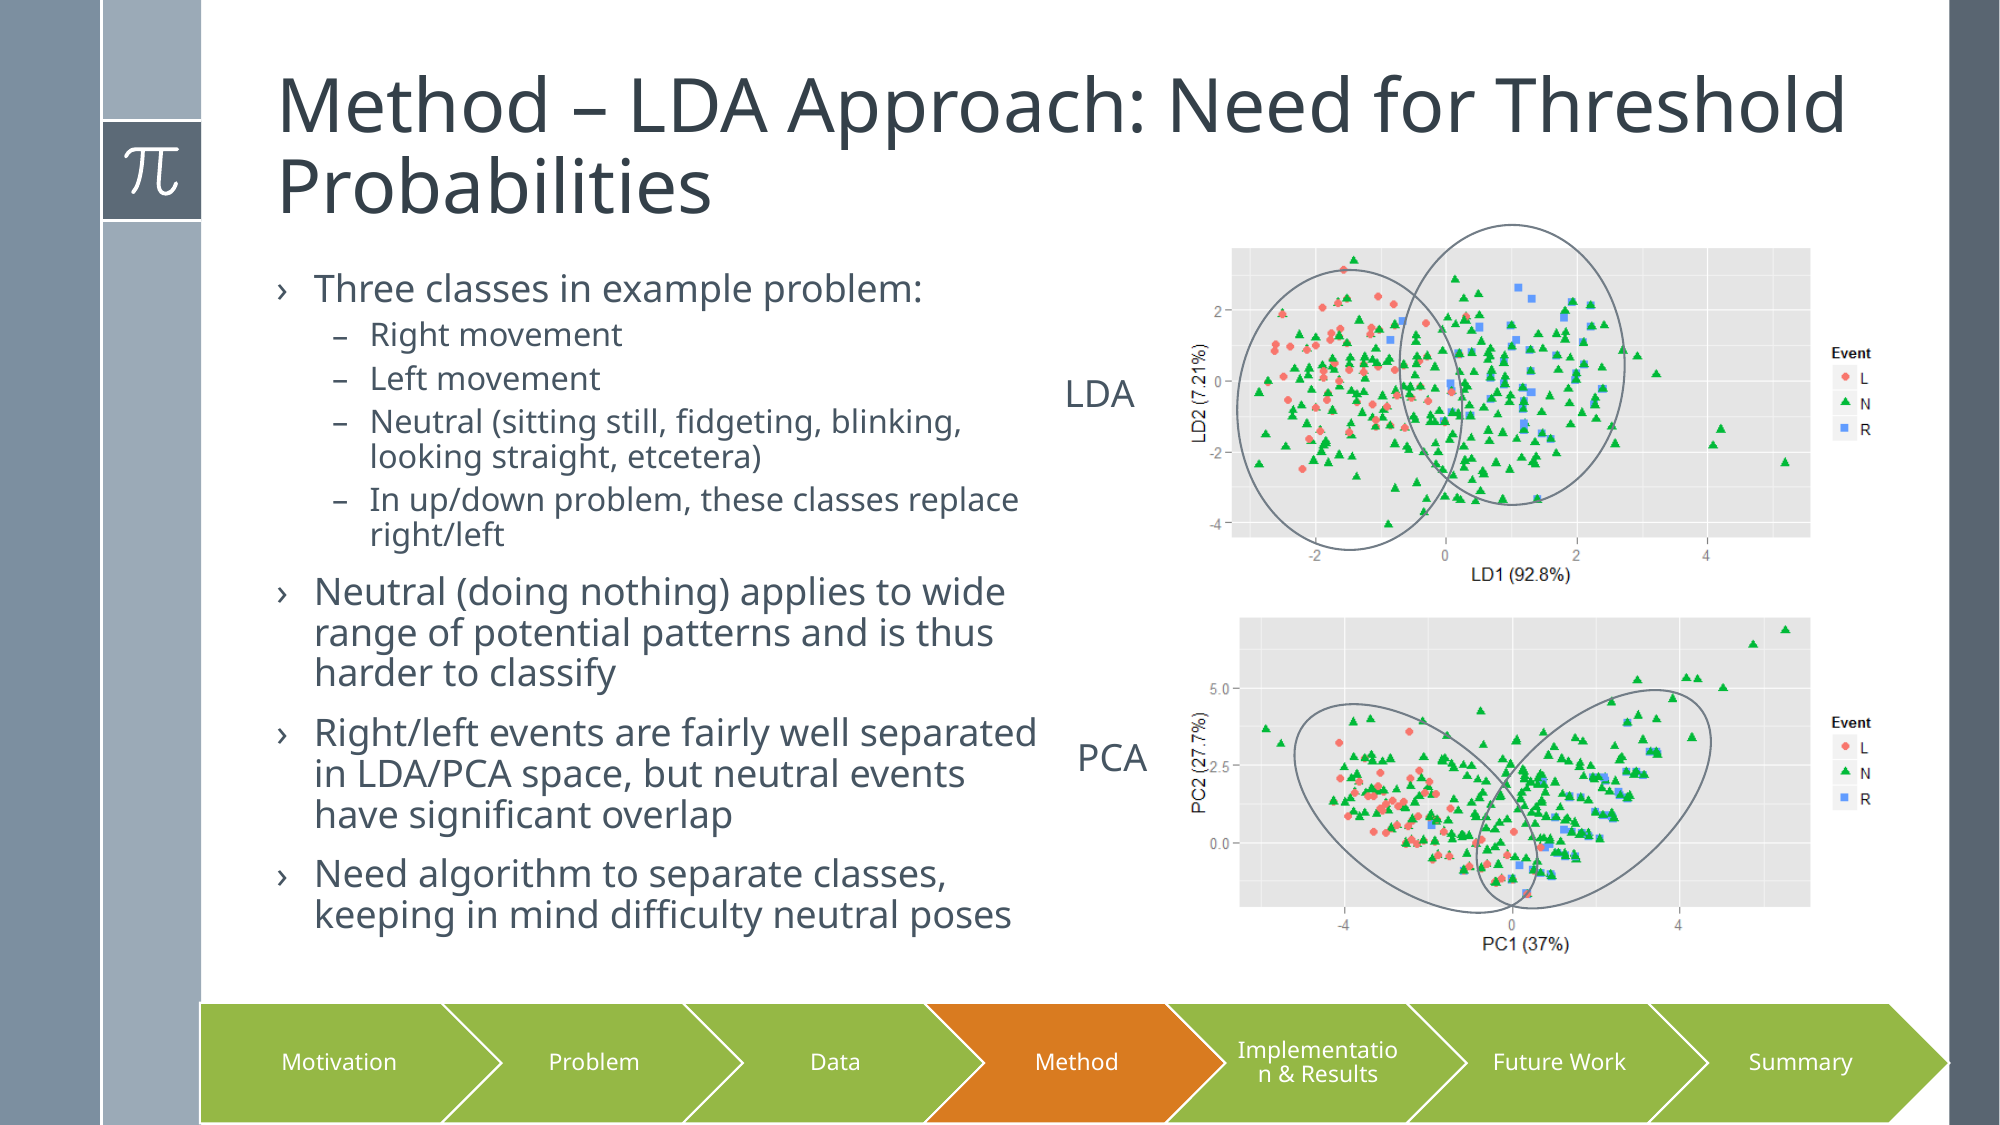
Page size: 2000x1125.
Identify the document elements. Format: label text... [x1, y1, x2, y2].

title Method – LDA Approach: Need for Threshold Probabilities [261, 34, 1867, 238]
list Three classes in example problem: Right movement Left movement Neutral (sitting still, fidgeting, blinking, looking straight, etcetera) In up/down problem, these classes replace right/left Neutral (doing nothing) applies to wide range of potential patterns and is thus harder to classify Right/left events are fairly well separated in LDA/PCA space, but neutral events have significant overlap Need algorithm to separate classes, keeping in mind difficulty neutral poses [261, 262, 1049, 950]
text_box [1049, 224, 1915, 966]
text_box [199, 962, 1950, 1125]
